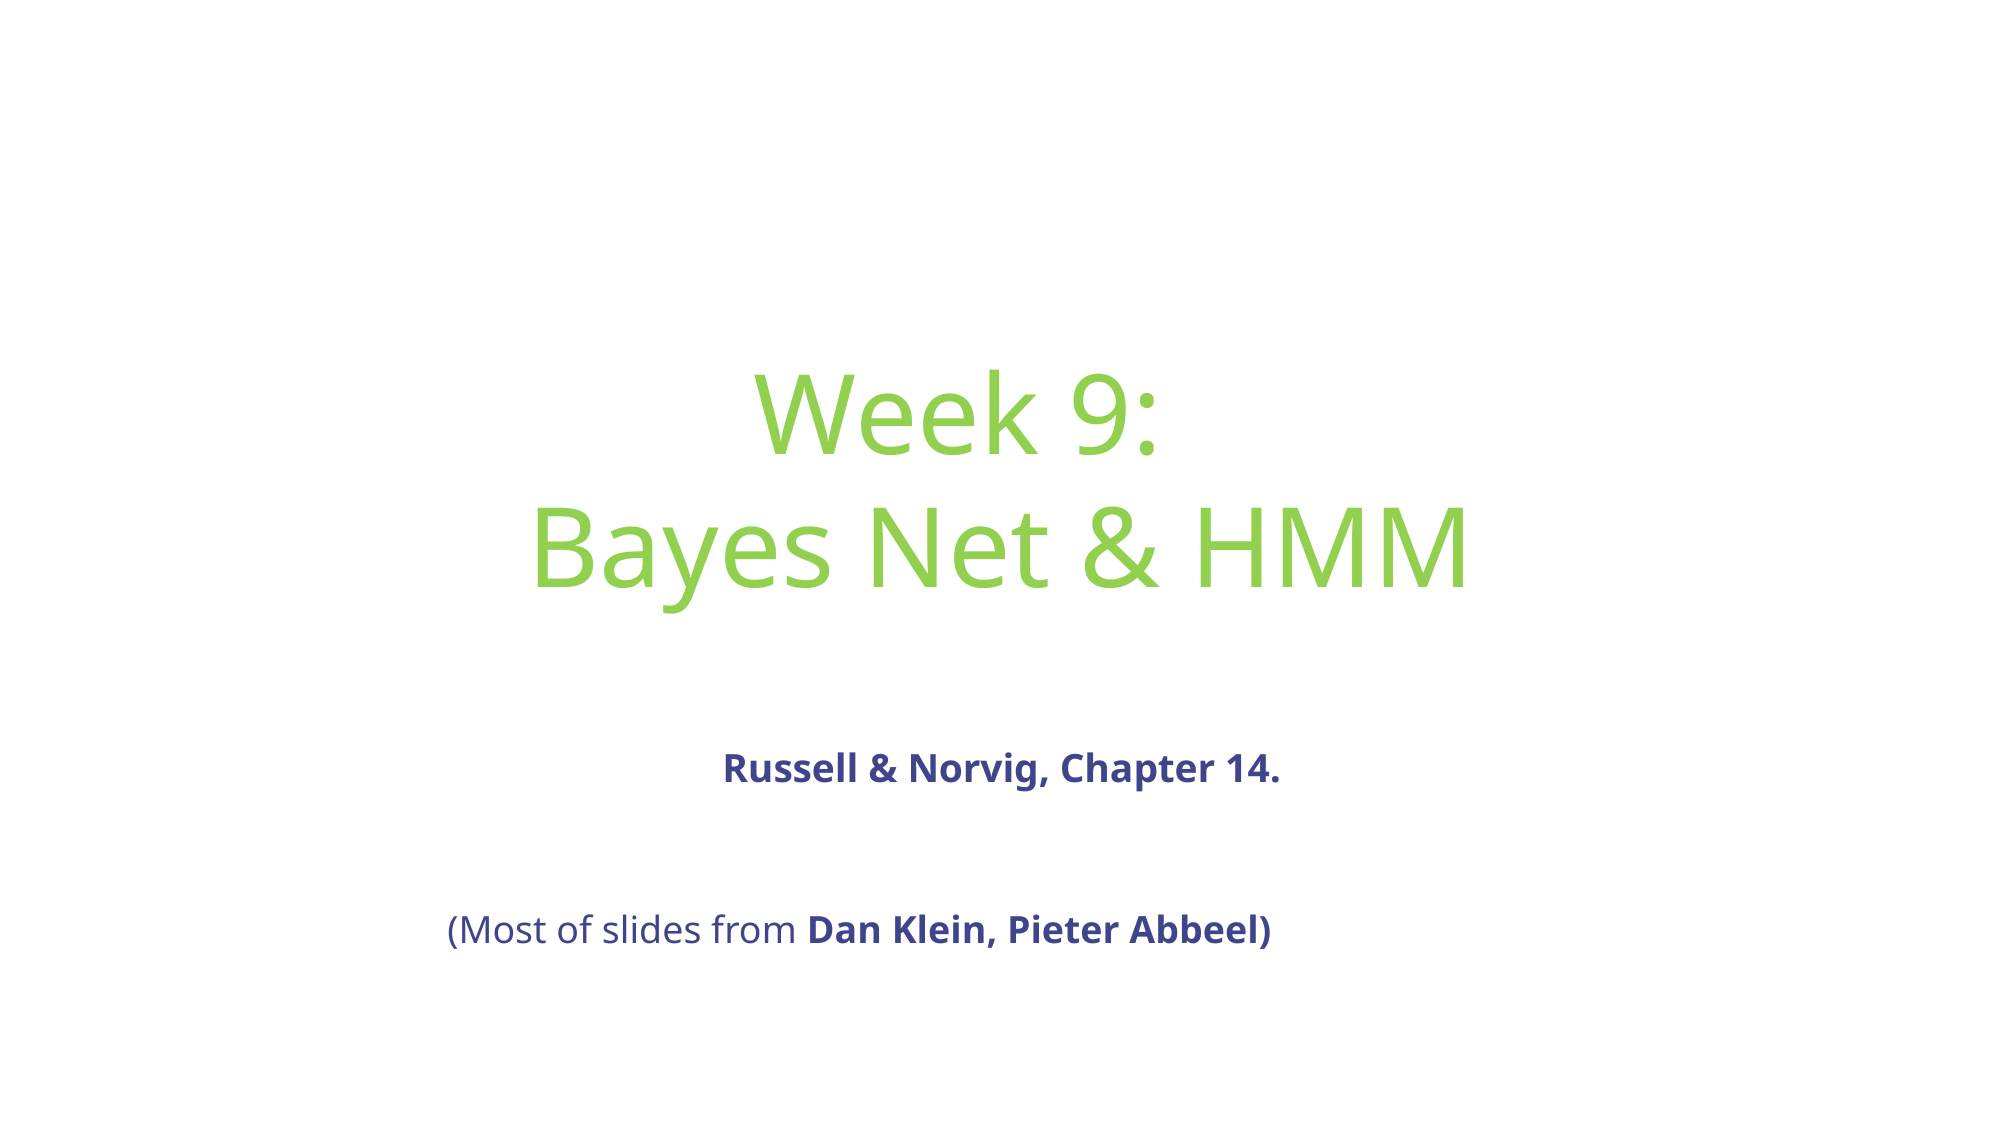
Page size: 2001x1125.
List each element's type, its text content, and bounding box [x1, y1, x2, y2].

text_box (Most of slides from Dan Klein, Pieter Abbeel) [423, 858, 1635, 1004]
title Week 9: Bayes Net & HMM Russell & Norvig, Chapter 14. [16, 374, 1987, 759]
